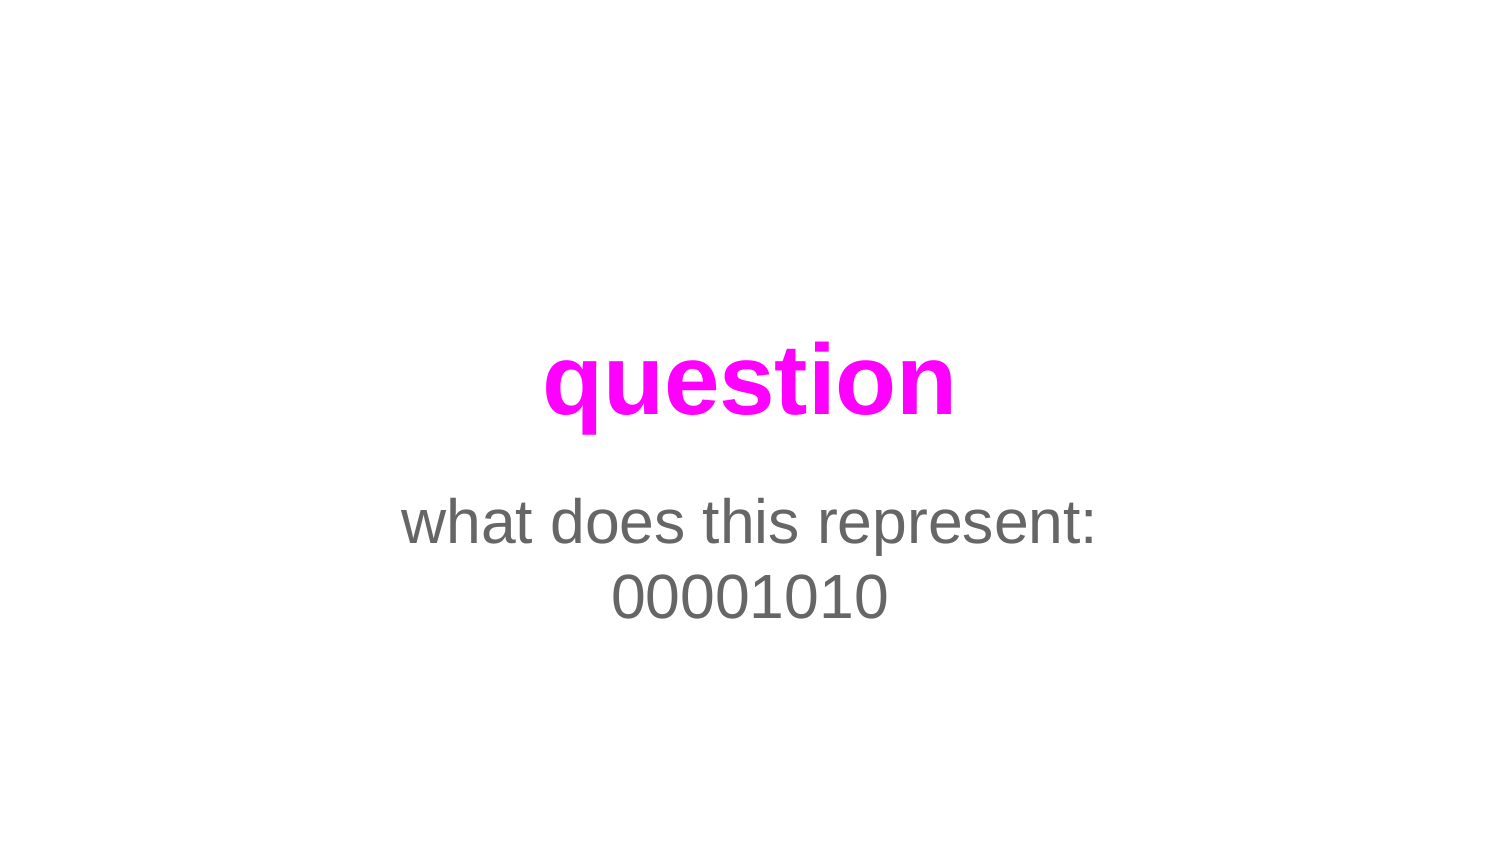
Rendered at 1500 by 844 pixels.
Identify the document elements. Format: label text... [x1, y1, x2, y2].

title question [112, 259, 1388, 450]
subtitle what does this represent: 00001010 [112, 465, 1388, 595]
